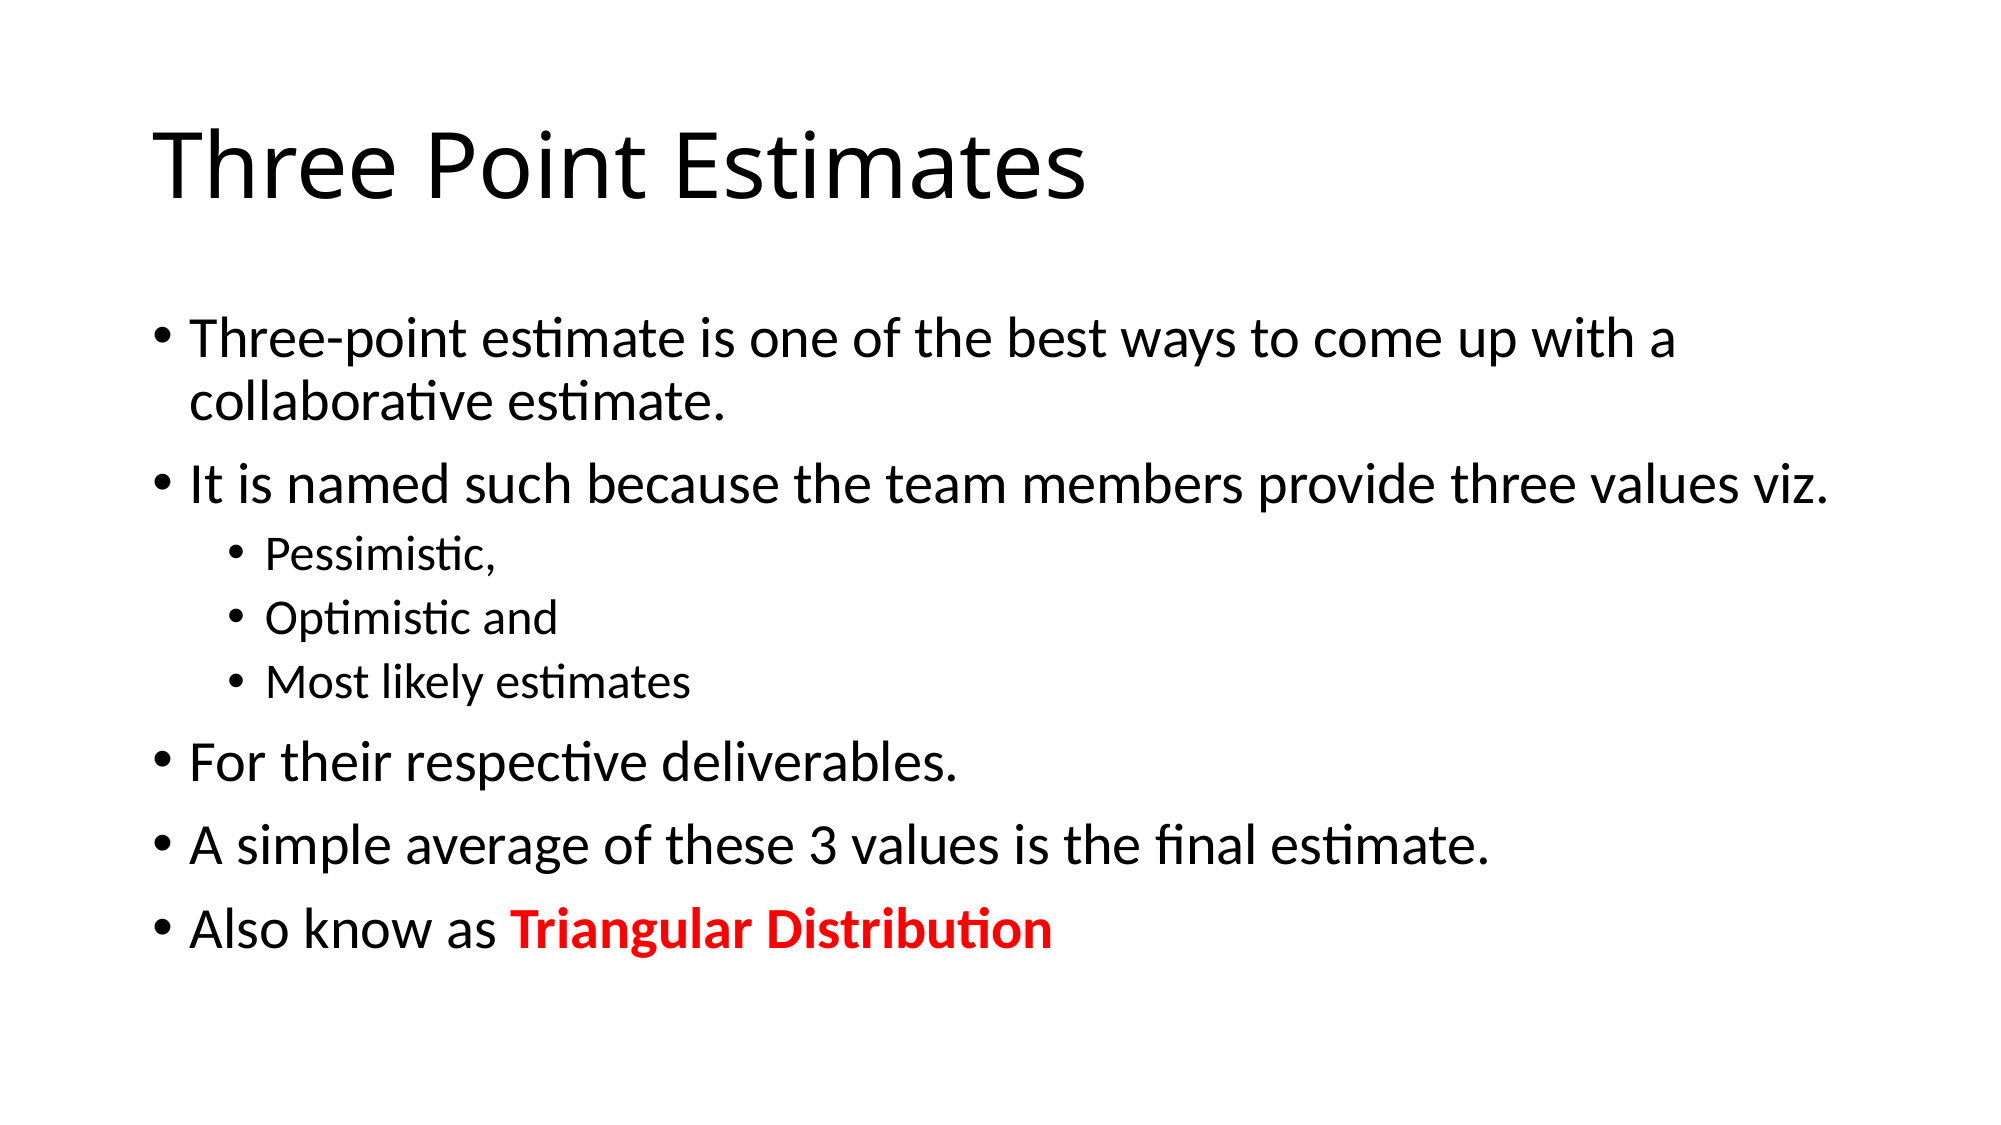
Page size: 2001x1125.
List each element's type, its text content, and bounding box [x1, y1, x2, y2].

title Three Point Estimates [137, 59, 1863, 278]
list Three-point estimate is one of the best ways to come up with a collaborative estimate. It is named such because the team members provide three values viz. Pessimistic, Optimistic and Most likely estimates For their respective deliverables. A simple average of these 3 values is the final estimate. Also know as Triangular Distribution [137, 299, 1863, 1014]
